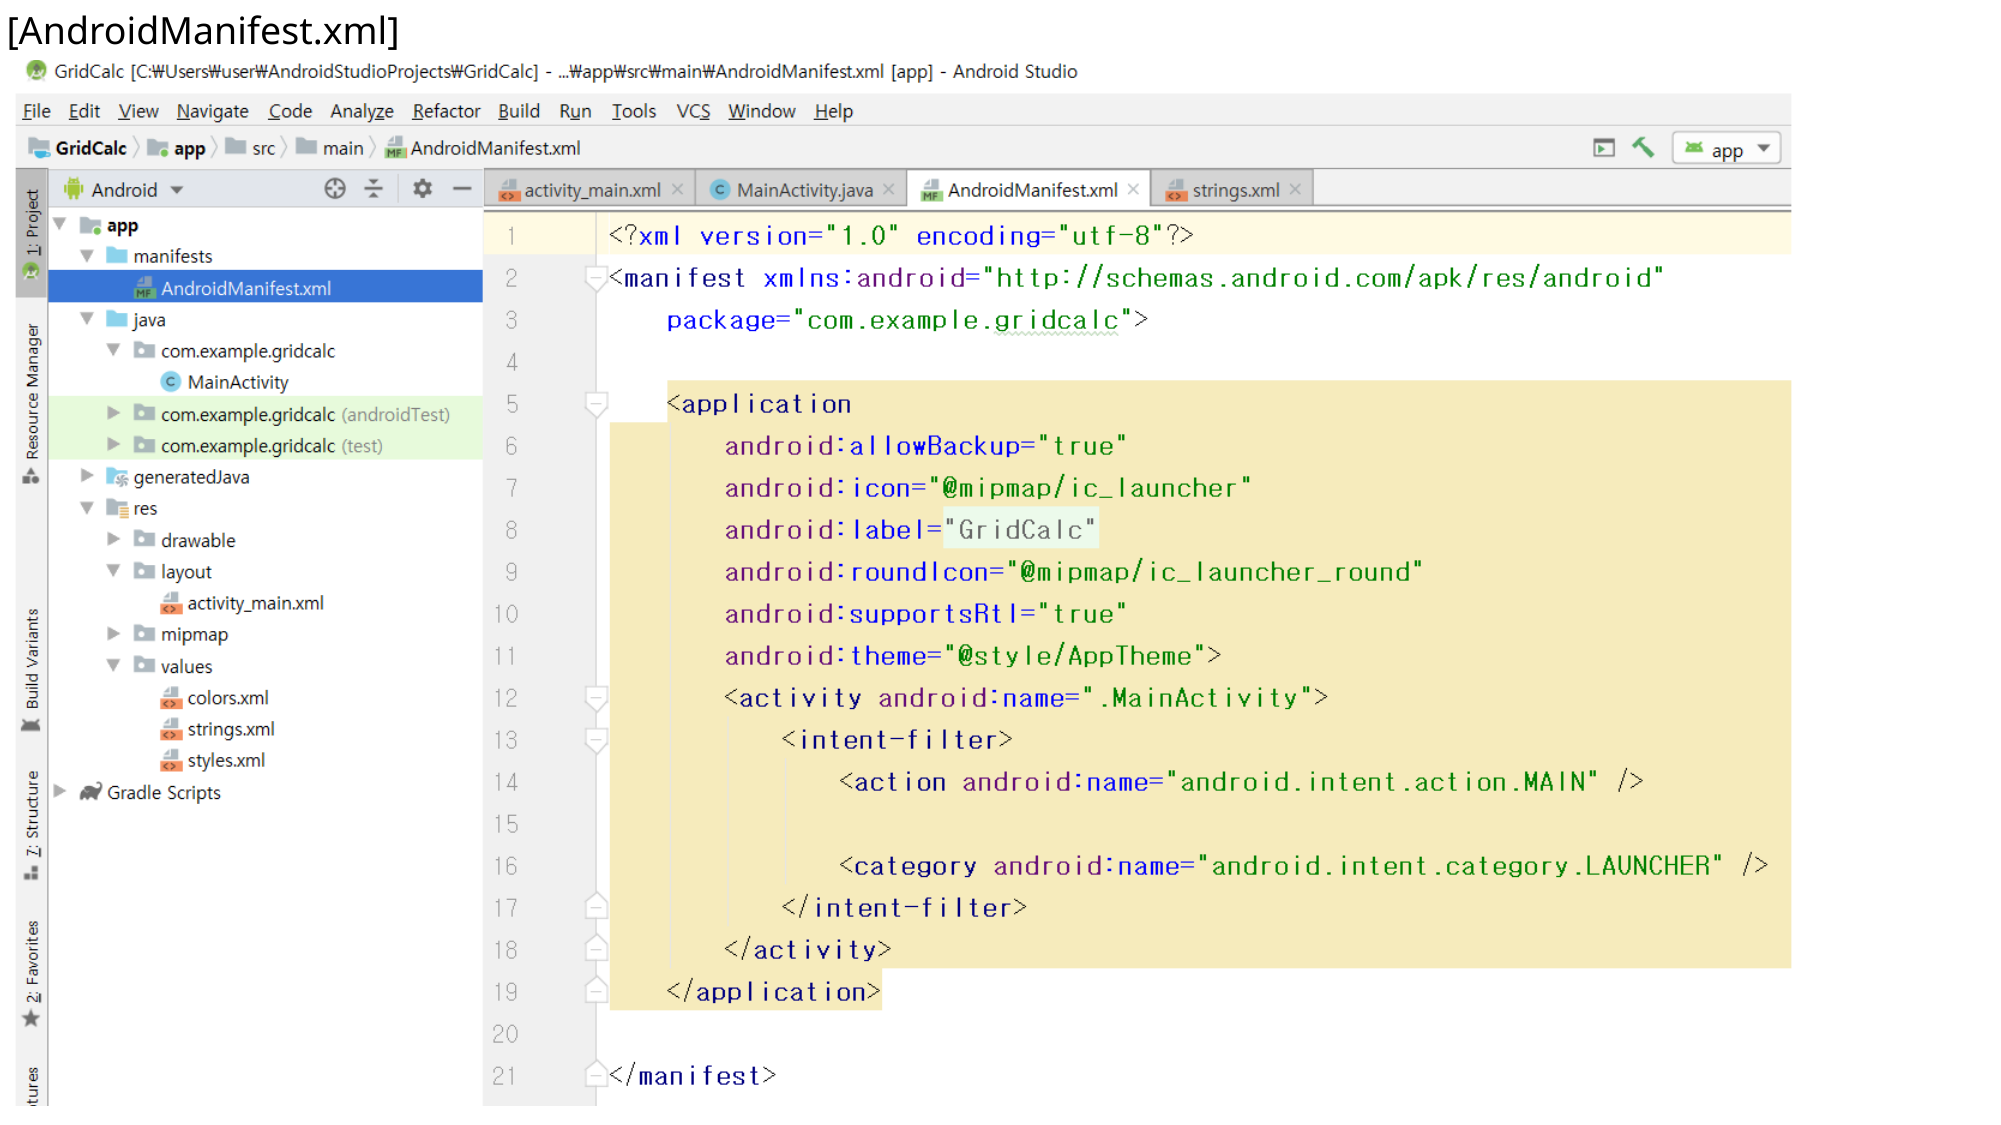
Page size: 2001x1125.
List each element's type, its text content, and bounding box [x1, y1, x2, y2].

picture [15, 60, 1792, 1106]
text_box [AndroidManifest.xml] [0, 0, 415, 60]
